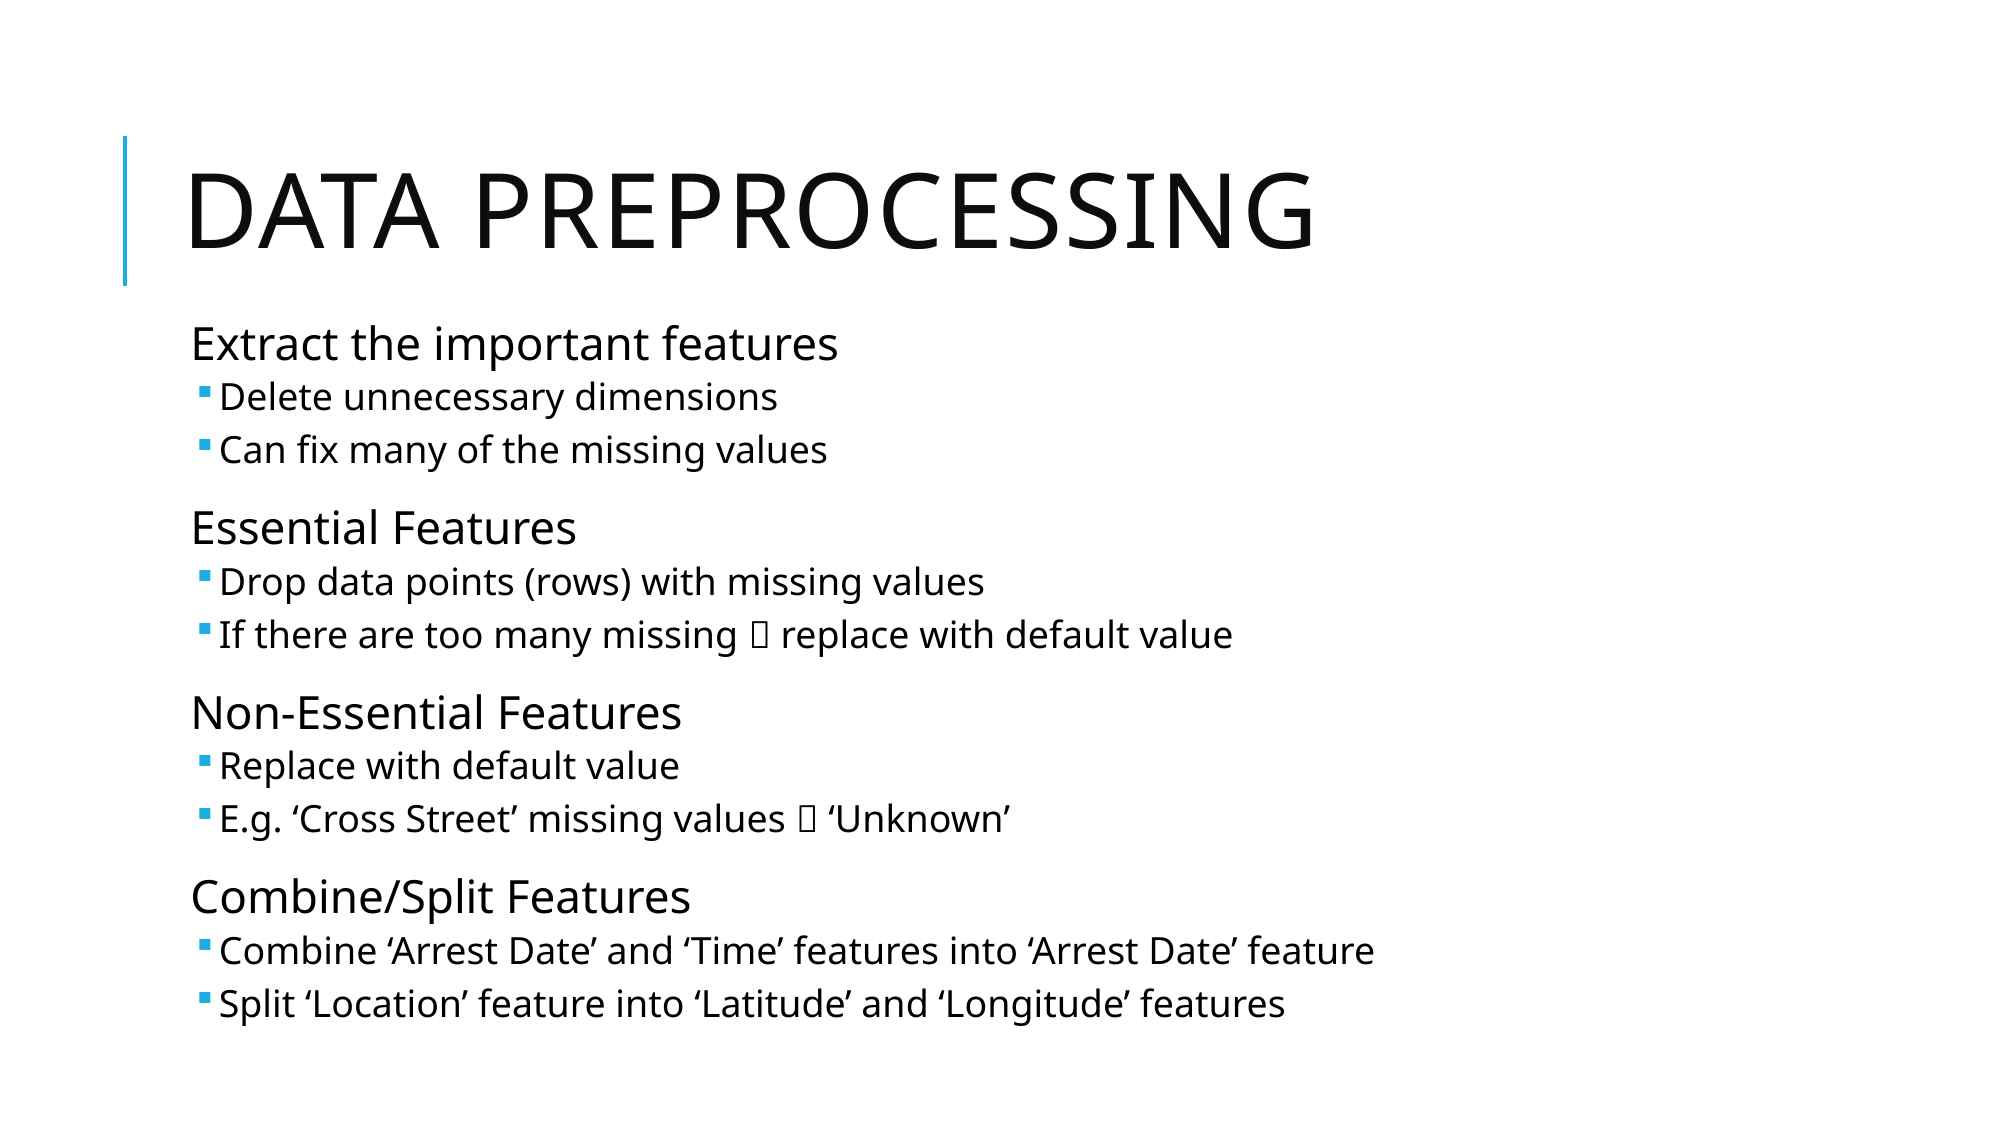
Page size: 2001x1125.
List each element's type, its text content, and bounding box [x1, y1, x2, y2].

title Data Preprocessing [168, 96, 1763, 313]
list Extract the important features Delete unnecessary dimensions Can fix many of the missing values Essential Features Drop data points (rows) with missing values If there are too many missing  replace with default value Non-Essential Features Replace with default value E.g. ‘Cross Street’ missing values  ‘Unknown’ Combine/Split Features Combine ‘Arrest Date’ and ‘Time’ features into ‘Arrest Date’ feature Split ‘Location’ feature into ‘Latitude’ and ‘Longitude’ features [168, 313, 1763, 1039]
